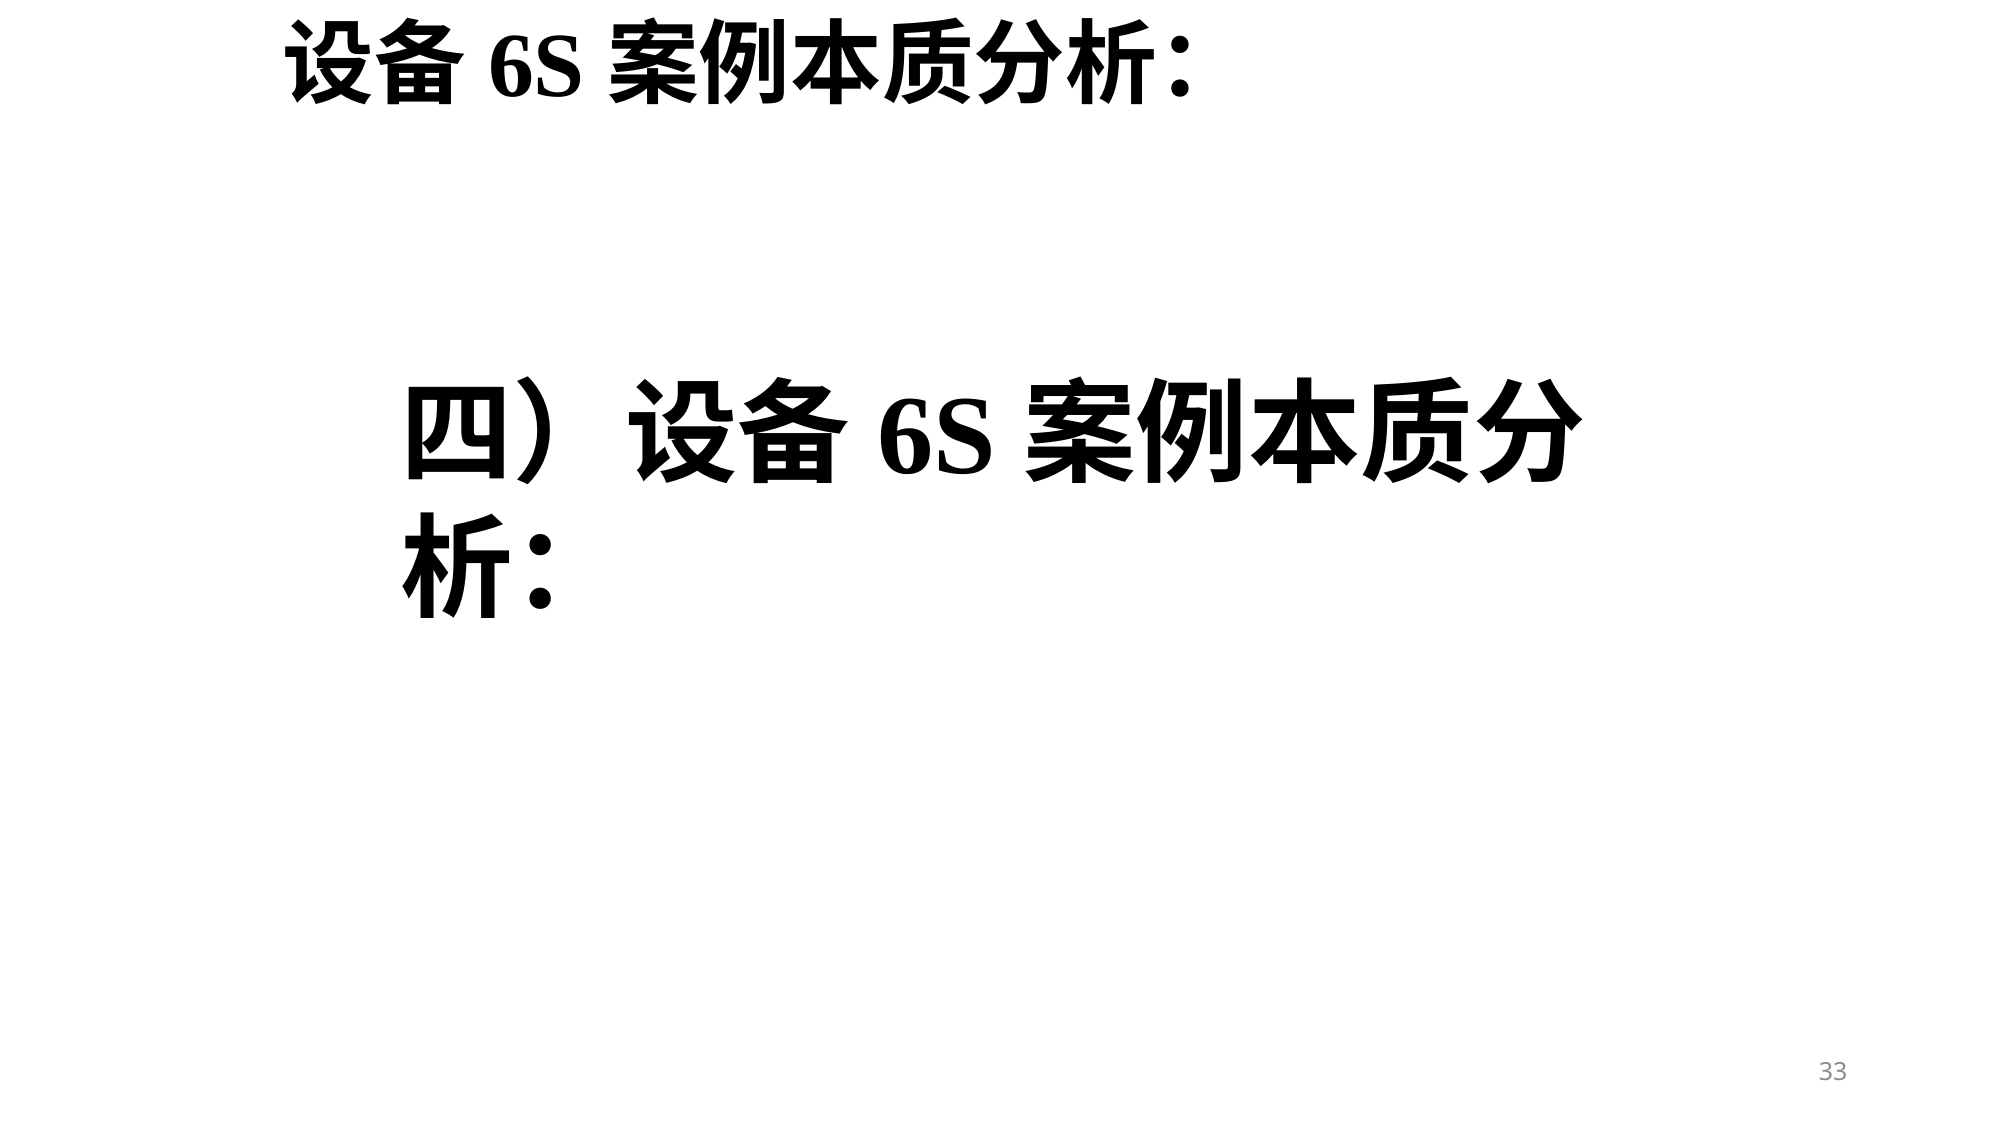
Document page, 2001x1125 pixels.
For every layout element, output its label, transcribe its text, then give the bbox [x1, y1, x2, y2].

slide_number 33 [1412, 1042, 1863, 1103]
text_box 四）设备6S案例本质分析： [385, 353, 1674, 638]
title 设备6S案例本质分析： [267, 0, 1618, 149]
